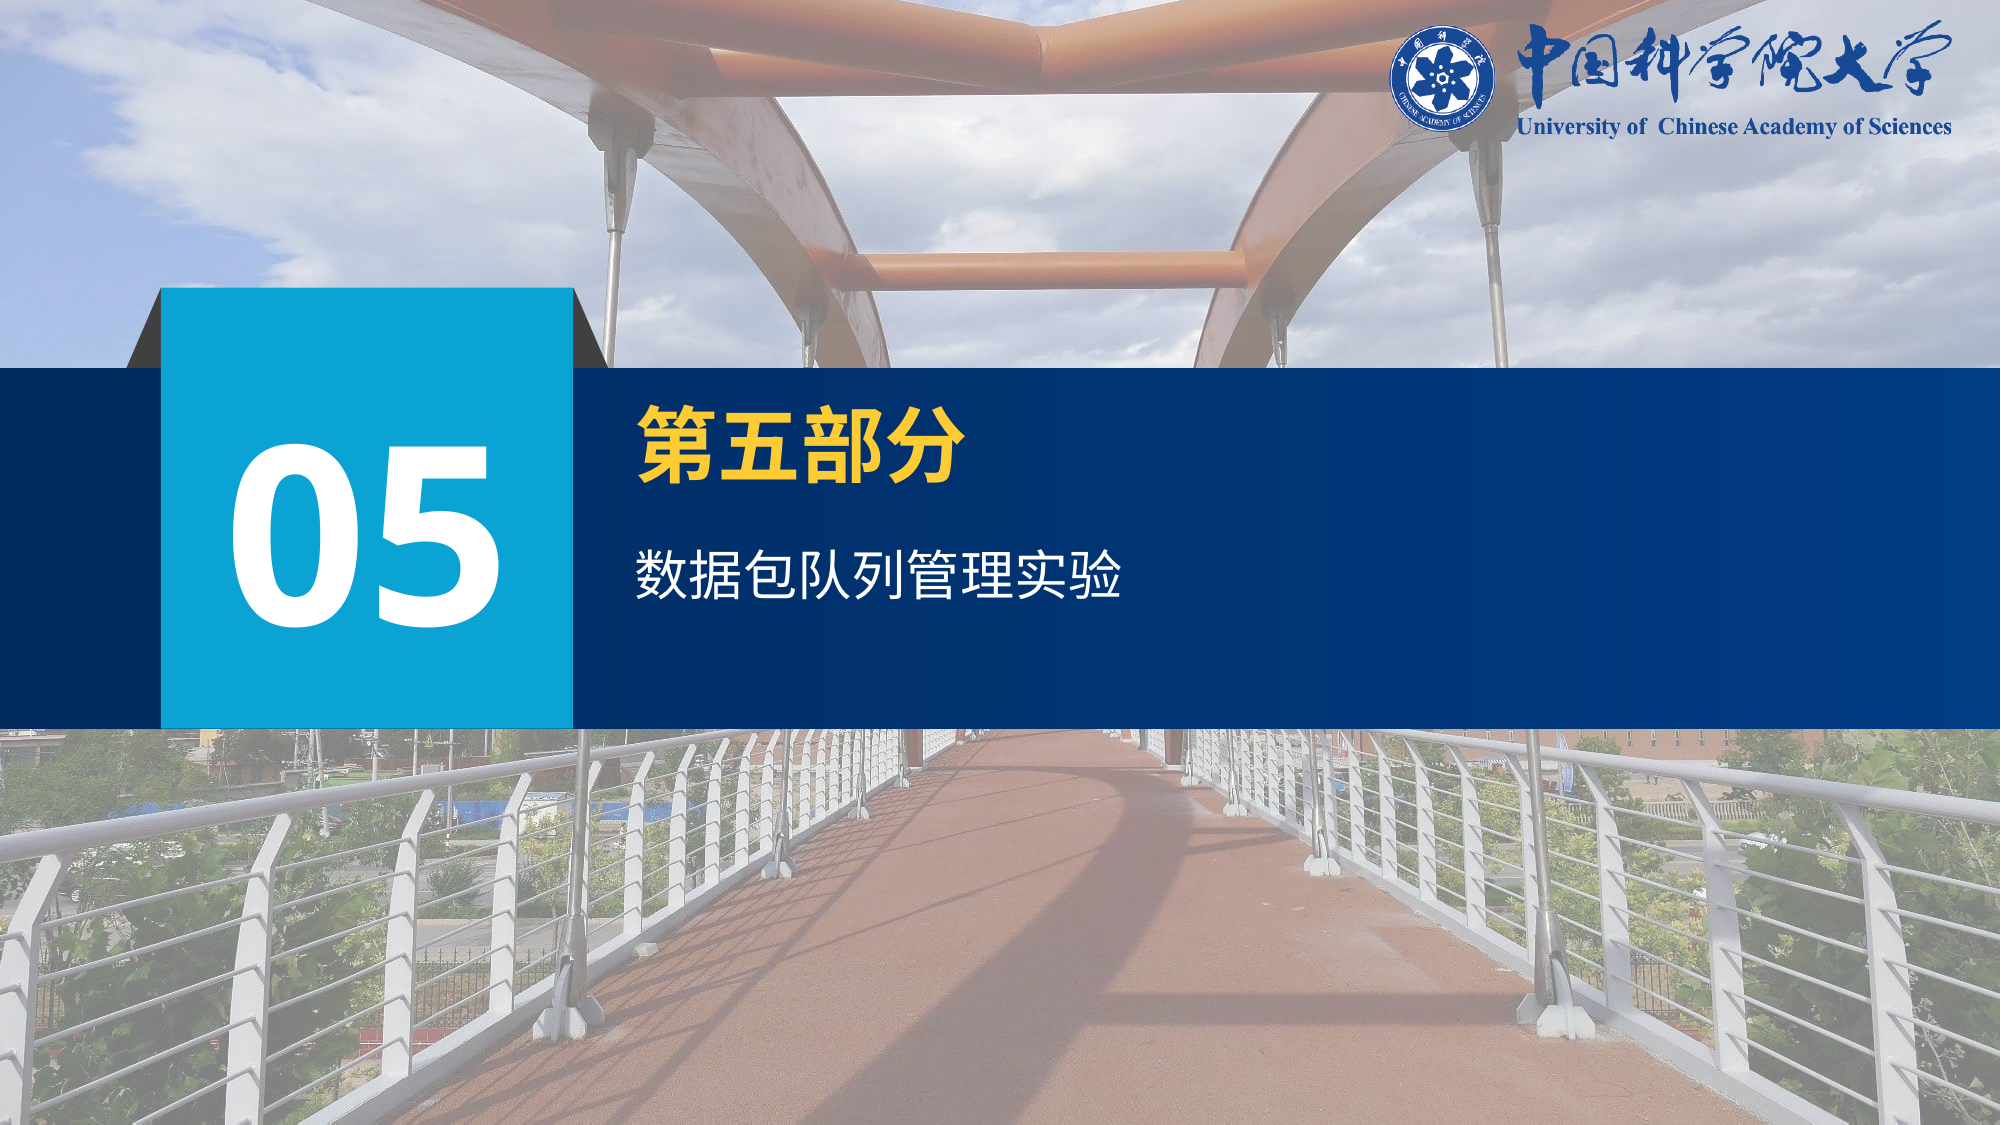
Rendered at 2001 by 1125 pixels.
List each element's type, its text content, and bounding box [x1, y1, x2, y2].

text_box [0, 368, 160, 729]
text_box [574, 368, 2000, 729]
text_box 数据包队列管理实验 [619, 501, 1541, 614]
picture [1389, 20, 1952, 139]
text_box [574, 288, 609, 368]
text_box 第五部分 [619, 385, 1524, 501]
text_box 05 [209, 368, 526, 683]
text_box [160, 287, 574, 729]
text_box [126, 289, 160, 368]
